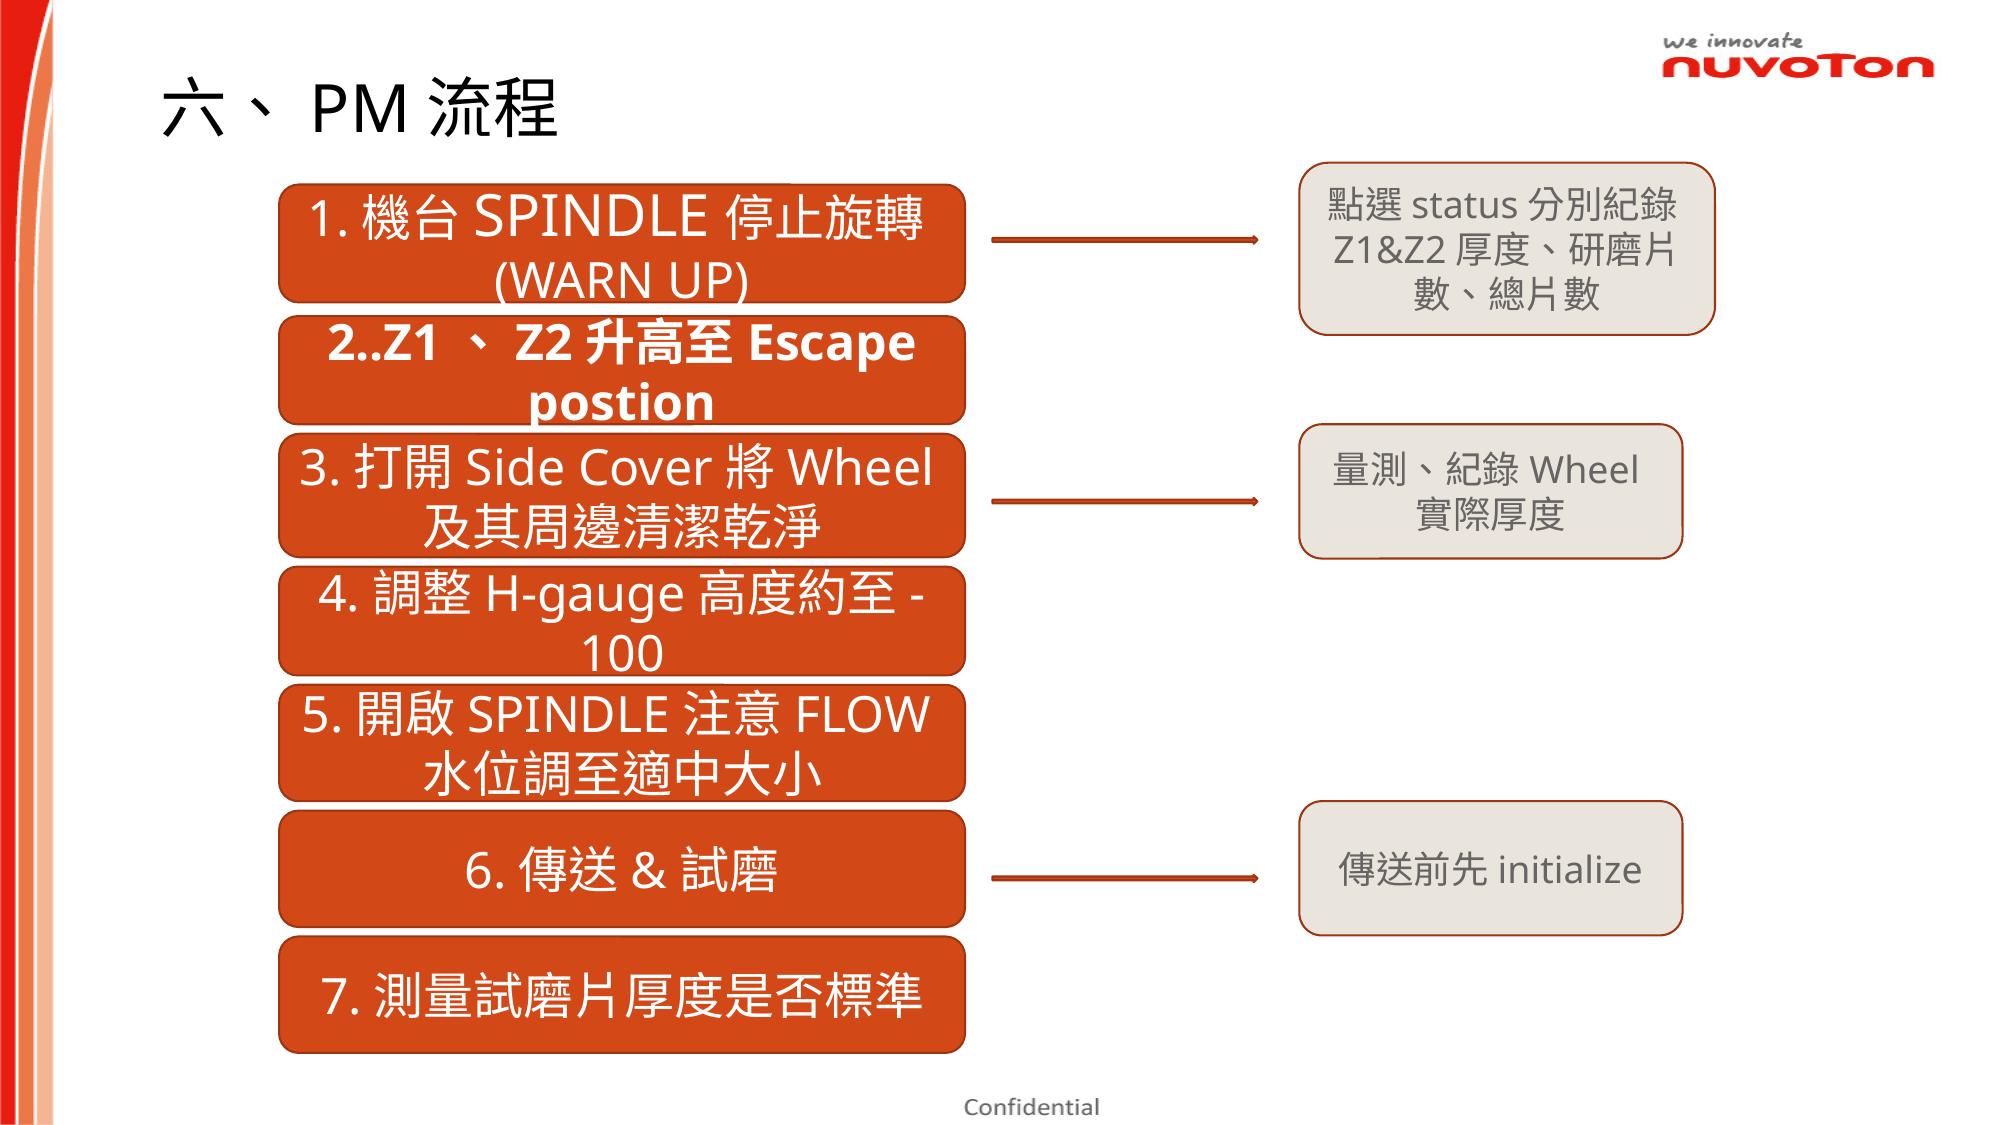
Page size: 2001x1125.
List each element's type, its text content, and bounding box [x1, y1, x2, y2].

picture [0, 0, 2000, 1125]
text_box 傳送前先initialize [1298, 800, 1684, 937]
text_box 2..Z1、Z2升高至Escape postion [278, 315, 967, 426]
text_box 6.傳送&試磨 [278, 809, 967, 929]
text_box [991, 496, 1259, 507]
text_box 六、PM流程 [145, 58, 1014, 154]
text_box [991, 873, 1259, 884]
text_box 7.測量試磨片厚度是否標準 [278, 935, 967, 1054]
text_box 4.調整H-gauge高度約至-100 [278, 565, 967, 677]
text_box 量測、紀錄Wheel實際厚度 [1298, 423, 1684, 560]
text_box 1.機台SPINDLE停止旋轉(WARN UP) [278, 183, 967, 304]
text_box 點選status分別紀錄Z1&Z2厚度、研磨片數、總片數 [1298, 161, 1717, 336]
text_box 3.打開Side Cover將Wheel及其周邊清潔乾淨 [278, 432, 967, 559]
text_box 5.開啟SPINDLE注意FLOW水位調至適中大小 [278, 683, 967, 803]
text_box [991, 235, 1259, 245]
